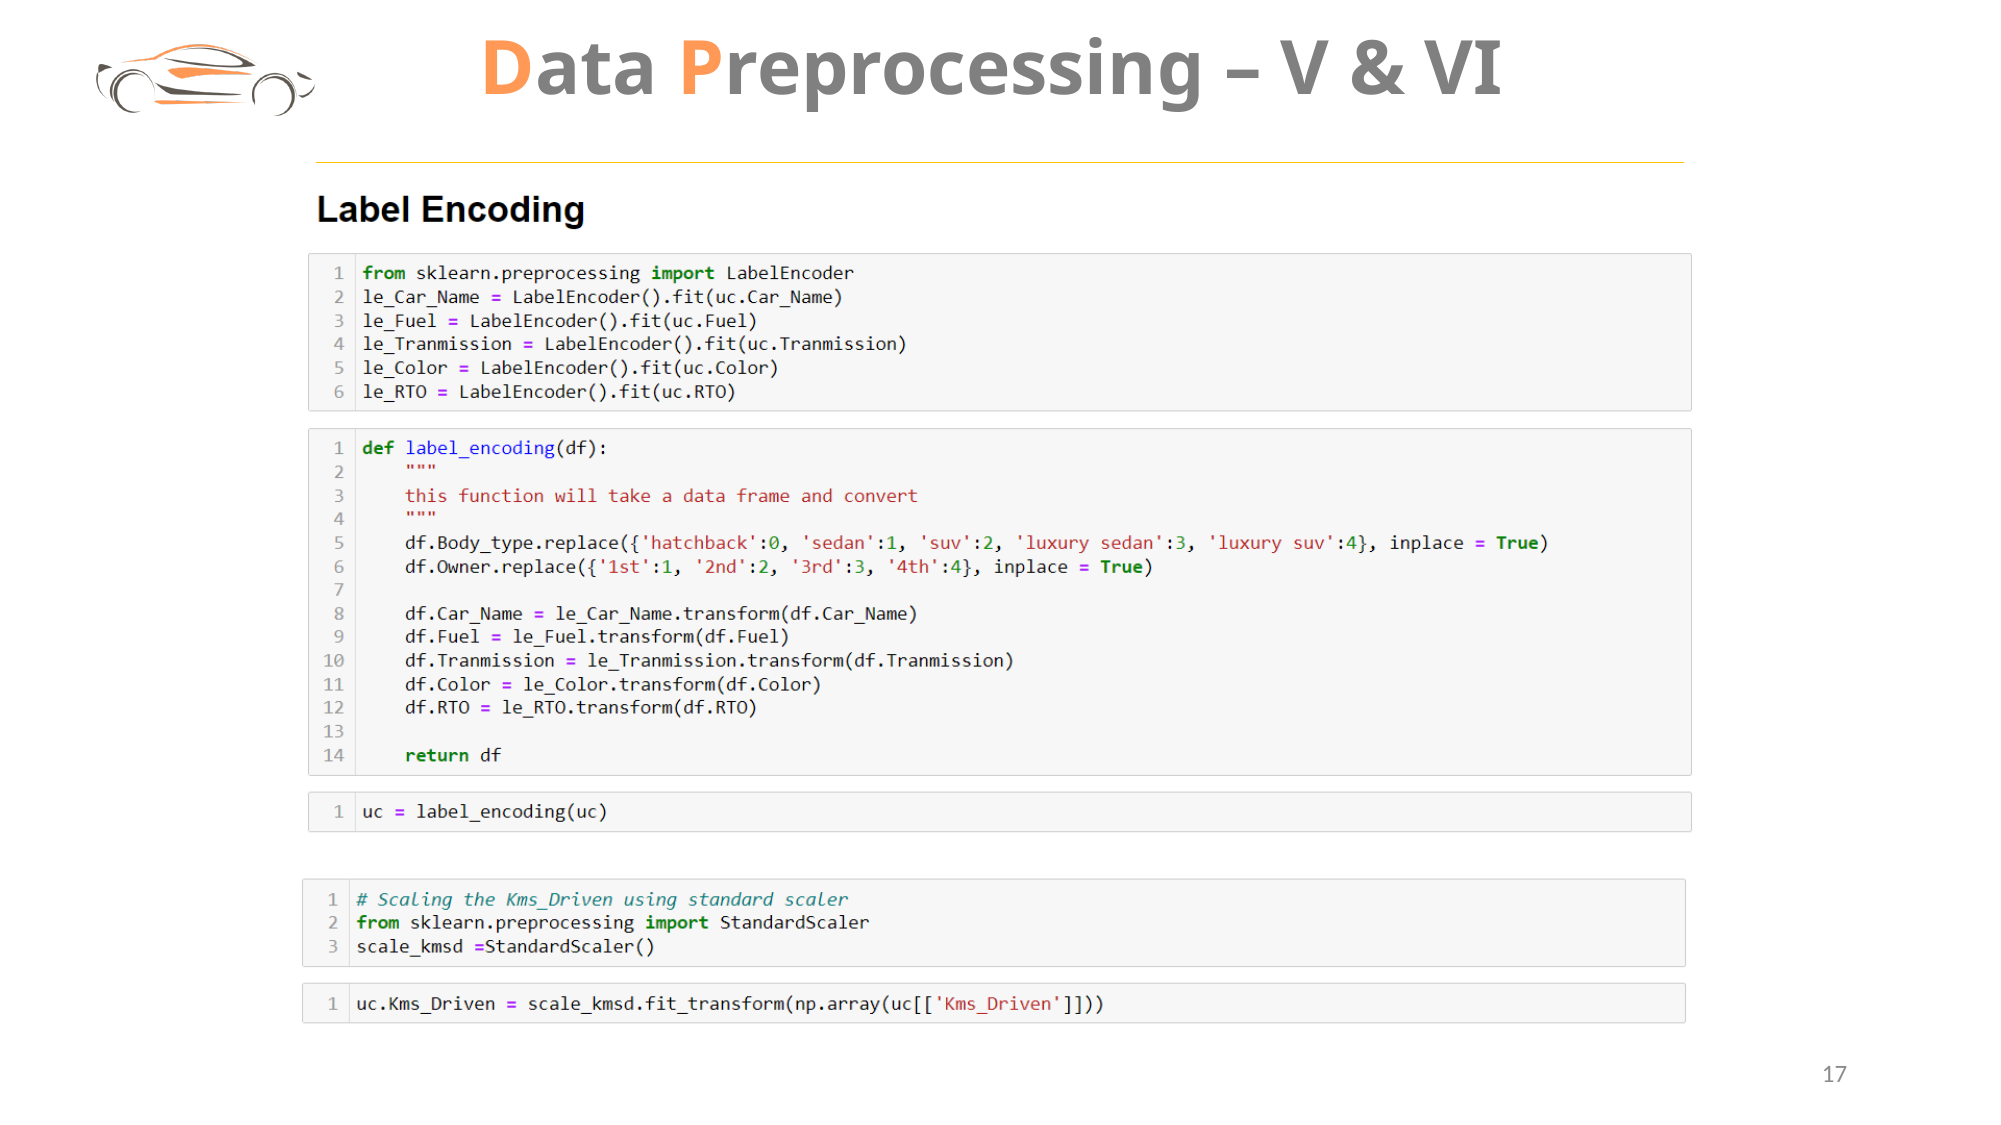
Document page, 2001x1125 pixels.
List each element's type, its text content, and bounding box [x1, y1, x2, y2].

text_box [45, 0, 1855, 233]
picture [301, 175, 1696, 834]
slide_number 17 [1412, 1042, 1863, 1103]
picture [294, 872, 1689, 1026]
